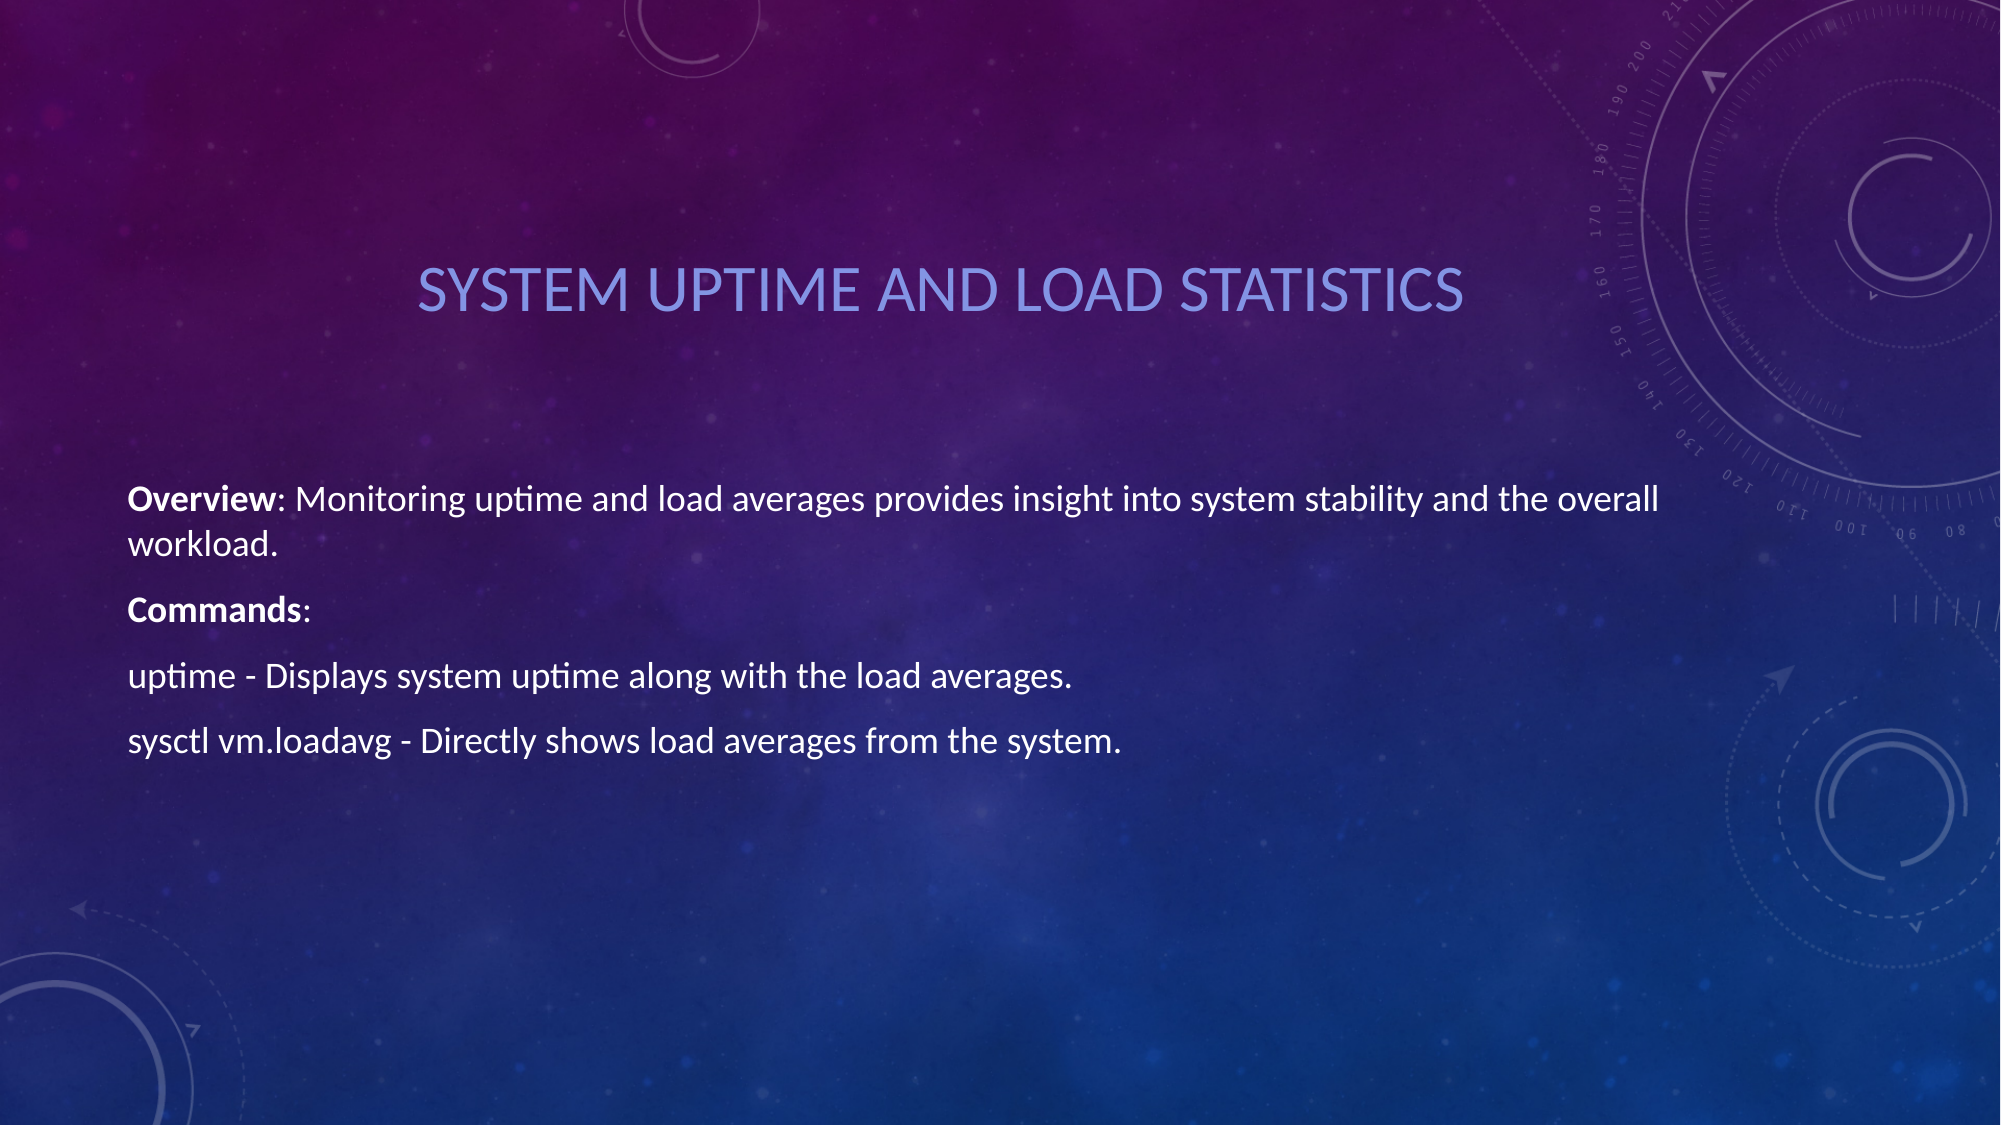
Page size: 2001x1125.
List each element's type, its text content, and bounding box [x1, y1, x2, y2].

list Overview: Monitoring uptime and load averages provides insight into system stability and the overall workload. Commands: uptime - Displays system uptime along with the load averages. sysctl vm.loadavg - Directly shows load averages from the system. [112, 351, 1775, 950]
title System Uptime and Load Statistics [402, 218, 1485, 351]
picture [0, 0, 2001, 1125]
